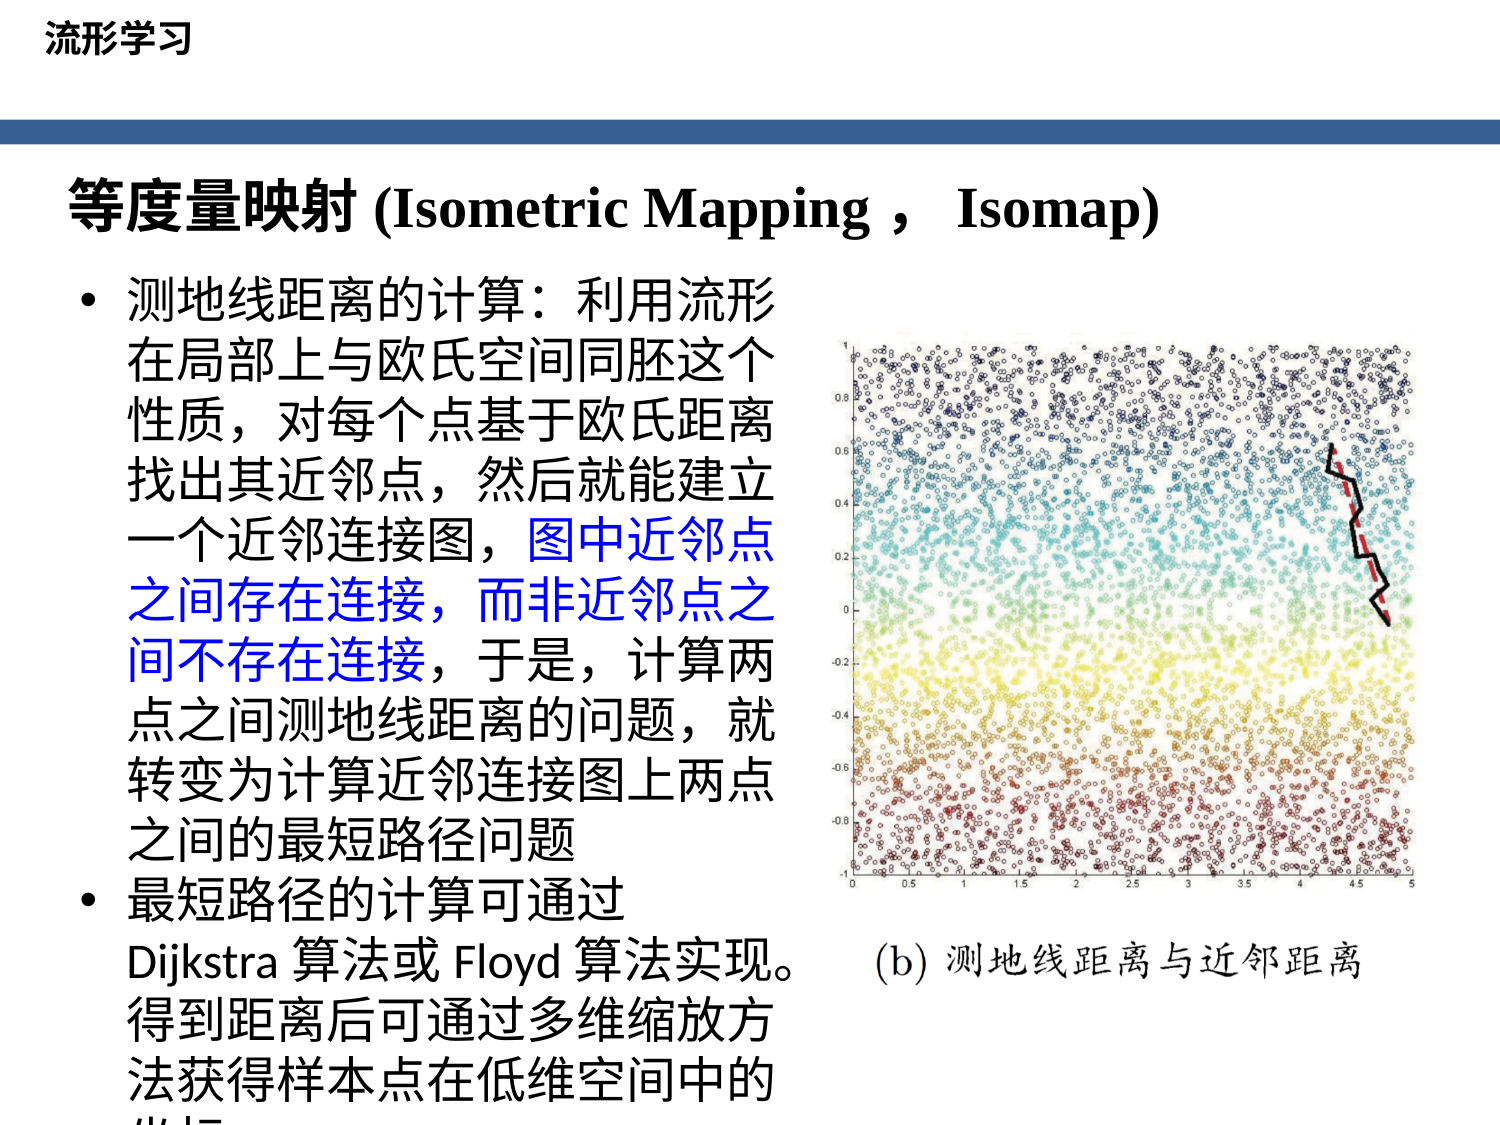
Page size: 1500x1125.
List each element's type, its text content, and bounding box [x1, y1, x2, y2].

picture [810, 325, 1440, 1005]
text_box 等度量映射(Isometric Mapping，Isomap) [53, 162, 1342, 292]
title 流形学习 [29, 7, 1305, 91]
text_box 测地线距离的计算：利用流形在局部上与欧氏空间同胚这个性质，对每个点基于欧氏距离找出其近邻点，然后就能建立一个近邻连接图，图中近邻点之间存在连接，而非近邻点之间不存在连接，于是，计算两点之间测地线距离的问题，就转变为计算近邻连接图上两点之间的最短路径问题 最短路径的计算可通过Dijkstra算法或Floyd算法实现。得到距离后可通过多维缩放方法获得样本点在低维空间中的坐标 [64, 261, 804, 1125]
